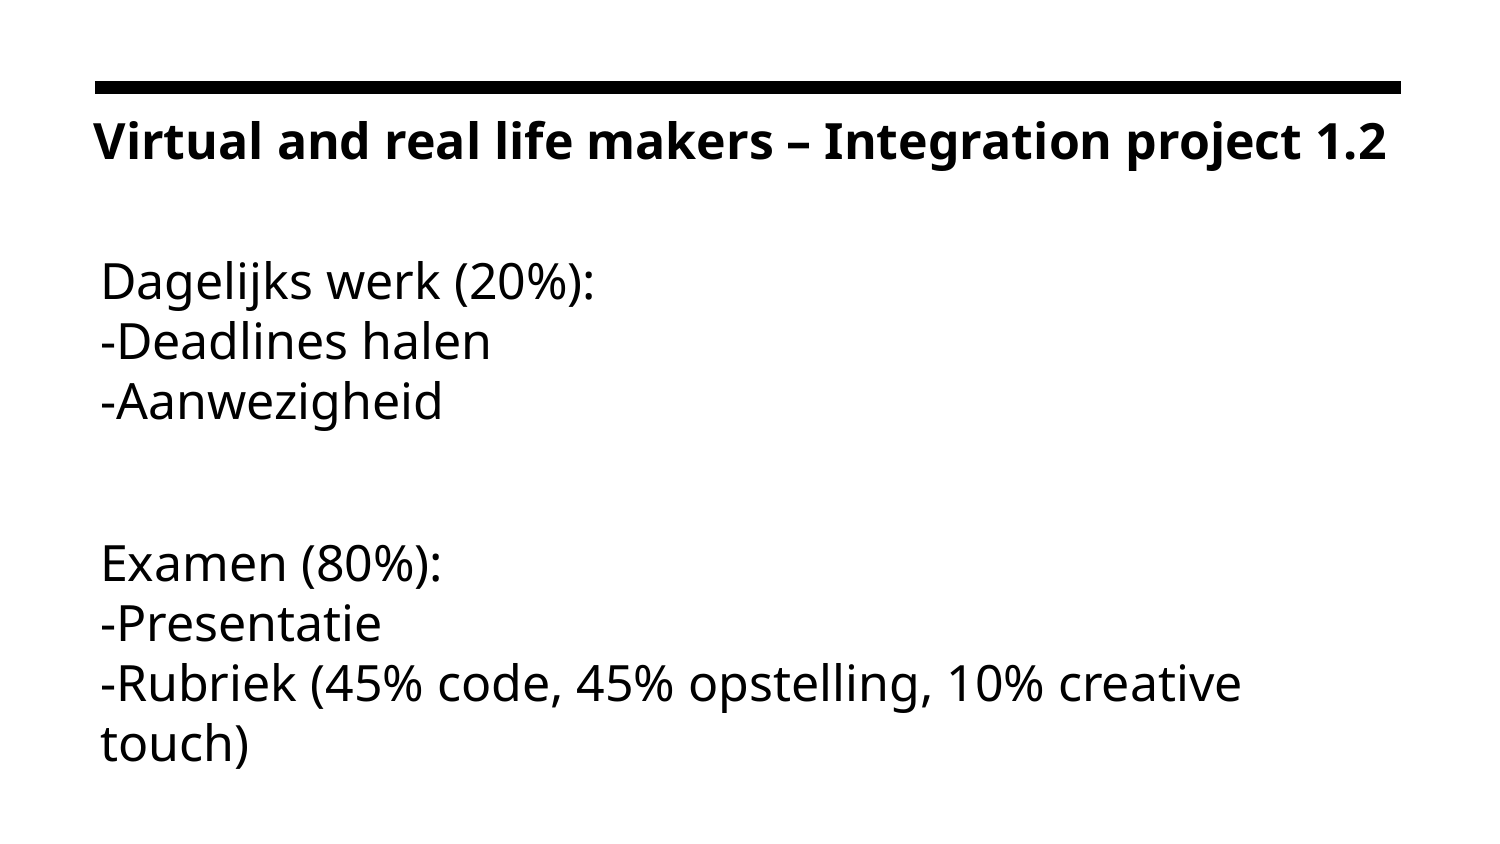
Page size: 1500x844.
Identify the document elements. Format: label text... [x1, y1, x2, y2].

title Virtual and real life makers – Integration project 1.2 [78, 101, 1438, 243]
list Dagelijks werk (20%): -Deadlines halen -Aanwezigheid Examen (80%): -Presentatie -Rubriek (45% code, 45% opstelling, 10% creative touch) [85, 242, 1364, 752]
